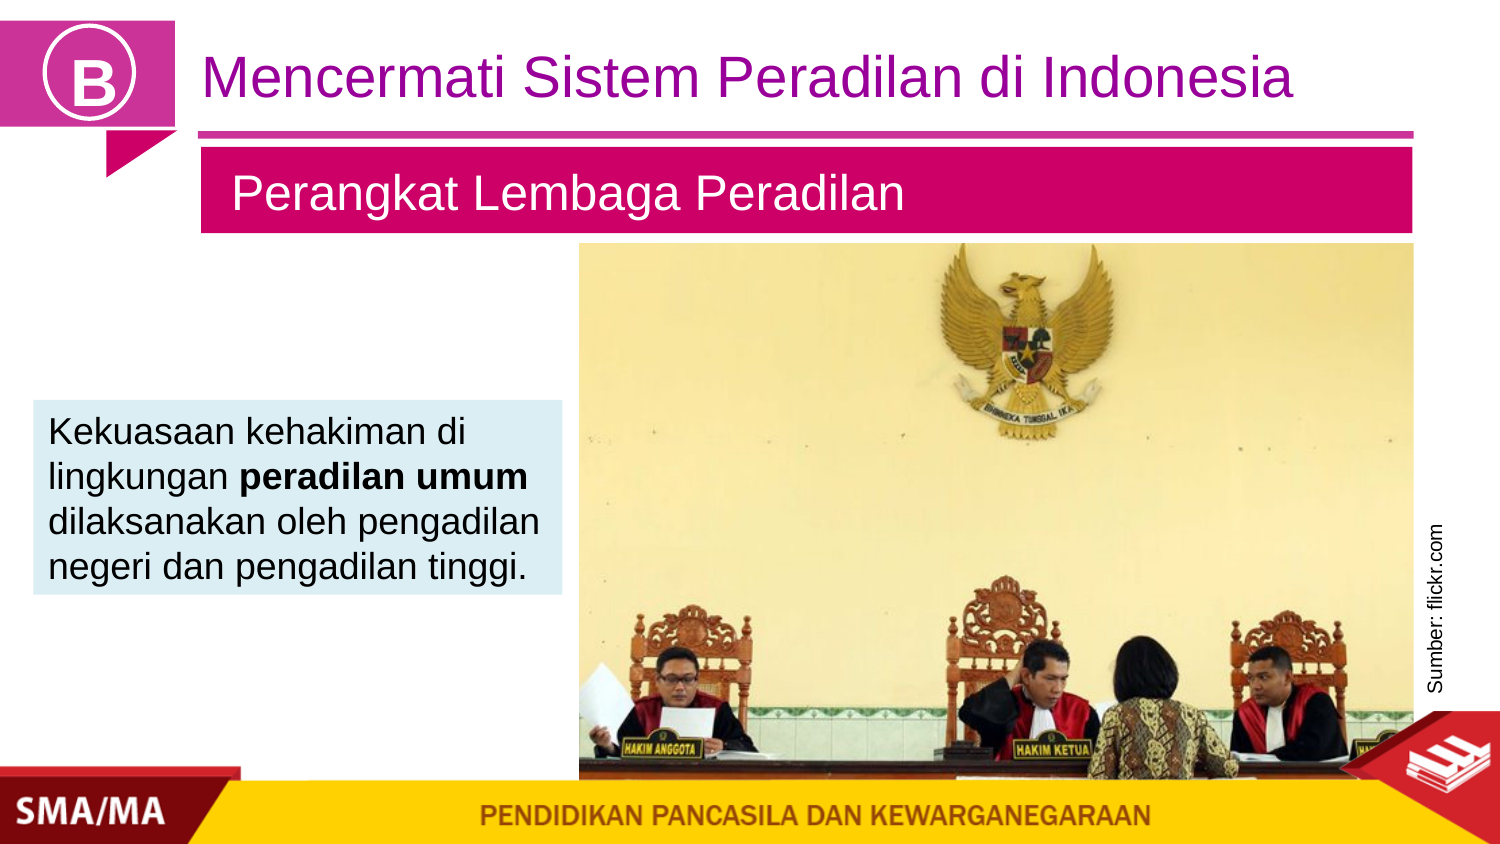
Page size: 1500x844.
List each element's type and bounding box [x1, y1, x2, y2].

text_box [0, 20, 1414, 178]
text_box [32, 146, 1455, 704]
picture [0, 706, 1500, 844]
